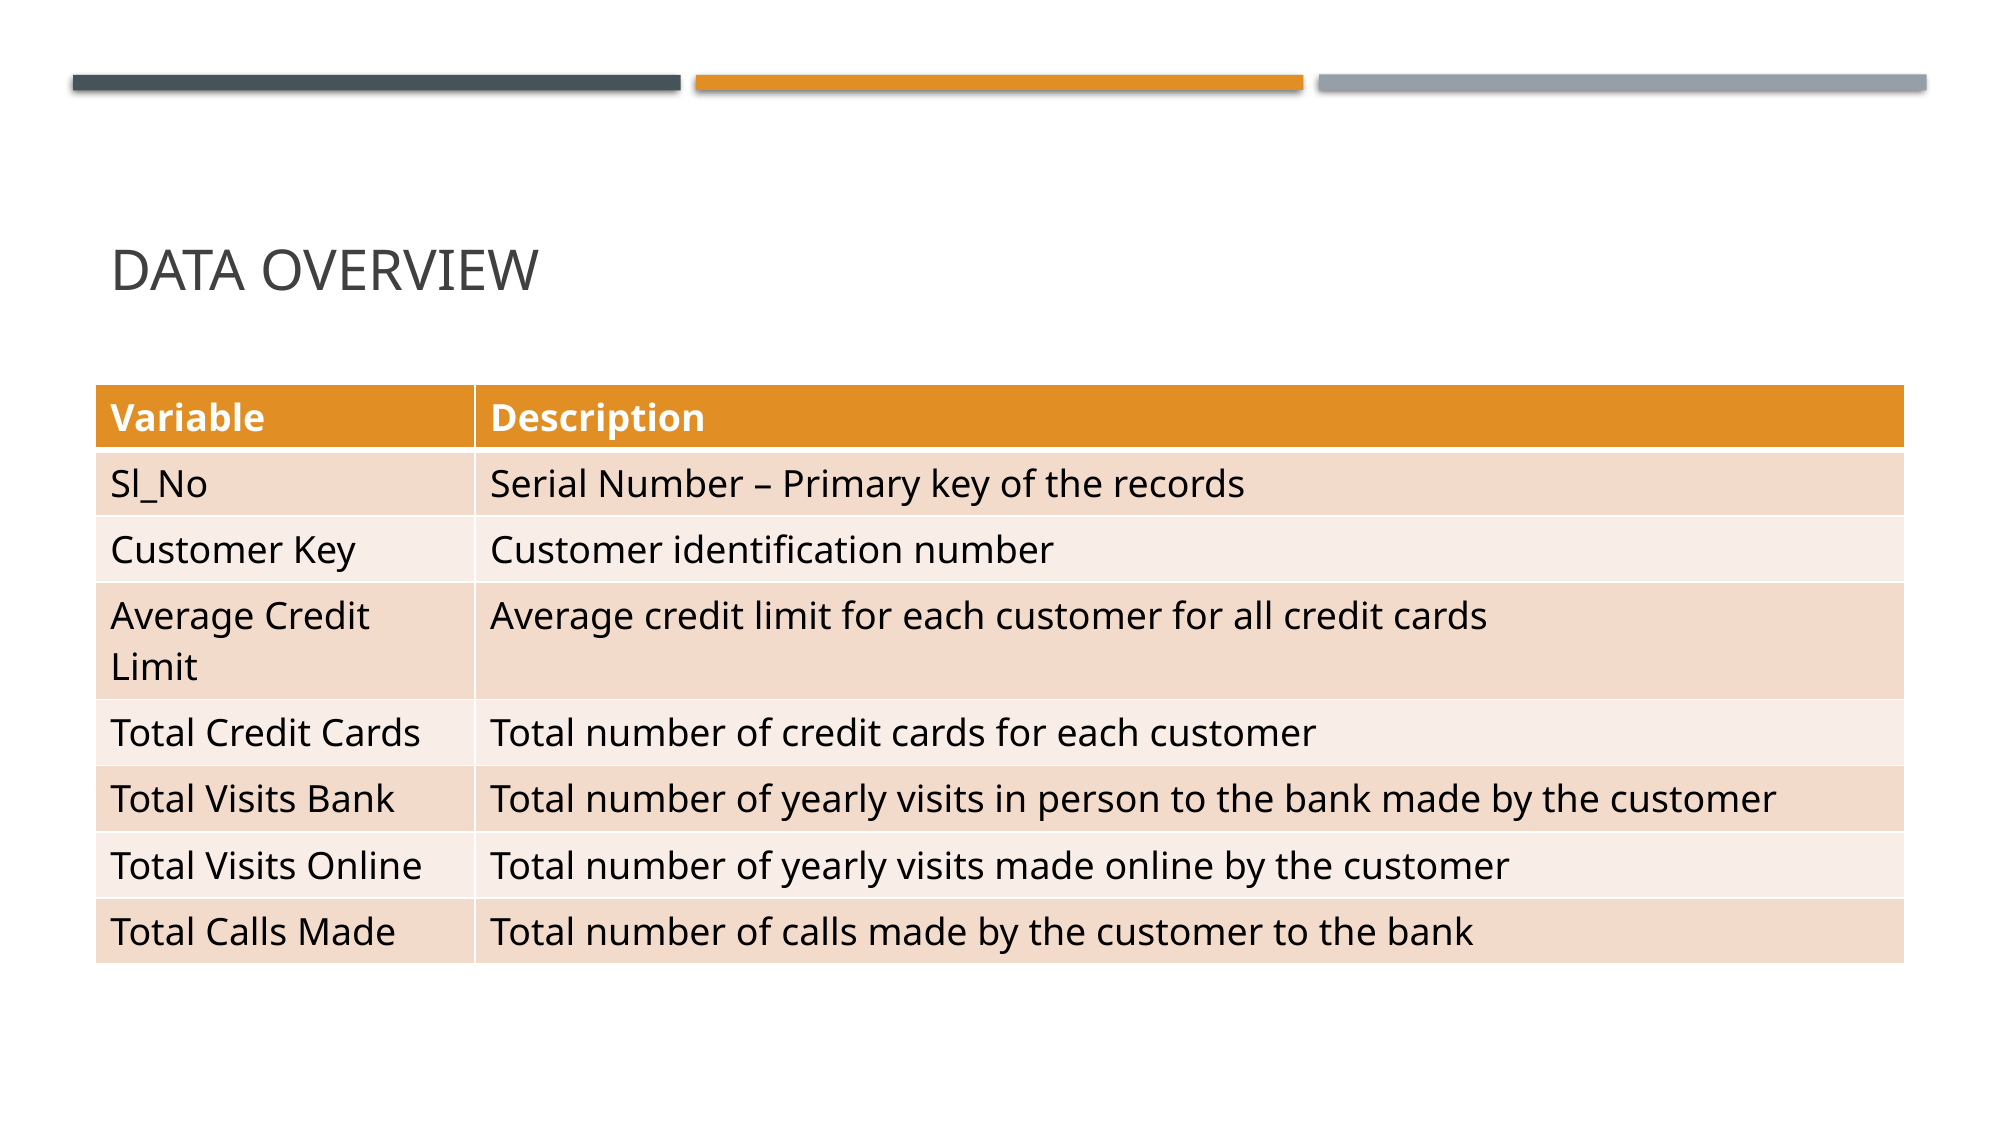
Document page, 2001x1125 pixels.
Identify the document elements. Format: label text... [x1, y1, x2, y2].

table_cell Total number of yearly visits made online by the customer [476, 833, 1904, 897]
table_cell Total number of calls made by the customer to the bank [476, 899, 1904, 963]
table_cell Average Credit Limit [96, 583, 474, 699]
table_cell Serial Number – Primary key of the records [476, 453, 1904, 515]
table_cell Total number of yearly visits in person to the bank made by the customer [476, 766, 1904, 831]
table_header Variable [96, 385, 474, 447]
table_cell Total Calls Made [96, 899, 474, 963]
table_cell Total Visits Online [96, 833, 474, 897]
table_cell Total number of credit cards for each customer [476, 700, 1904, 765]
table_header Description [476, 385, 1904, 447]
table_cell Customer identification number [476, 517, 1904, 581]
table_cell Average credit limit for each customer for all credit cards [476, 583, 1904, 699]
table_cell Total Visits Bank [96, 766, 474, 831]
title Data Overview [95, 115, 1905, 311]
table_cell Sl_No [96, 453, 474, 515]
table_cell Total Credit Cards [96, 700, 474, 765]
table_cell Customer Key [96, 517, 474, 581]
